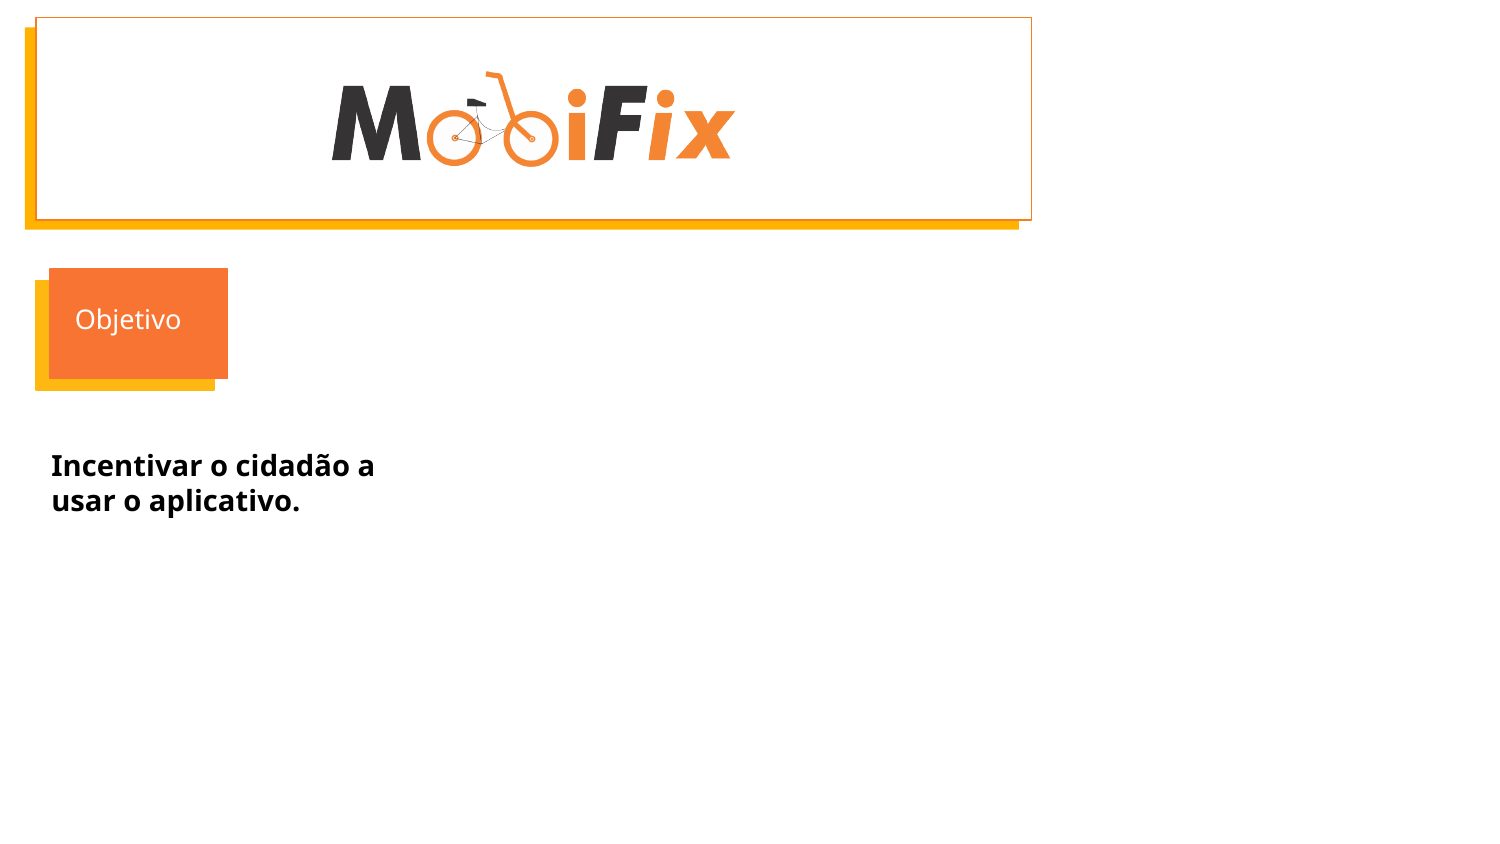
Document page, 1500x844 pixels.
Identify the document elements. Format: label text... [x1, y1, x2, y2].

text_box [36, 17, 1032, 221]
subtitle Incentivar o cidadão a usar o aplicativo. [36, 431, 416, 608]
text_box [36, 268, 229, 391]
picture [332, 71, 736, 167]
